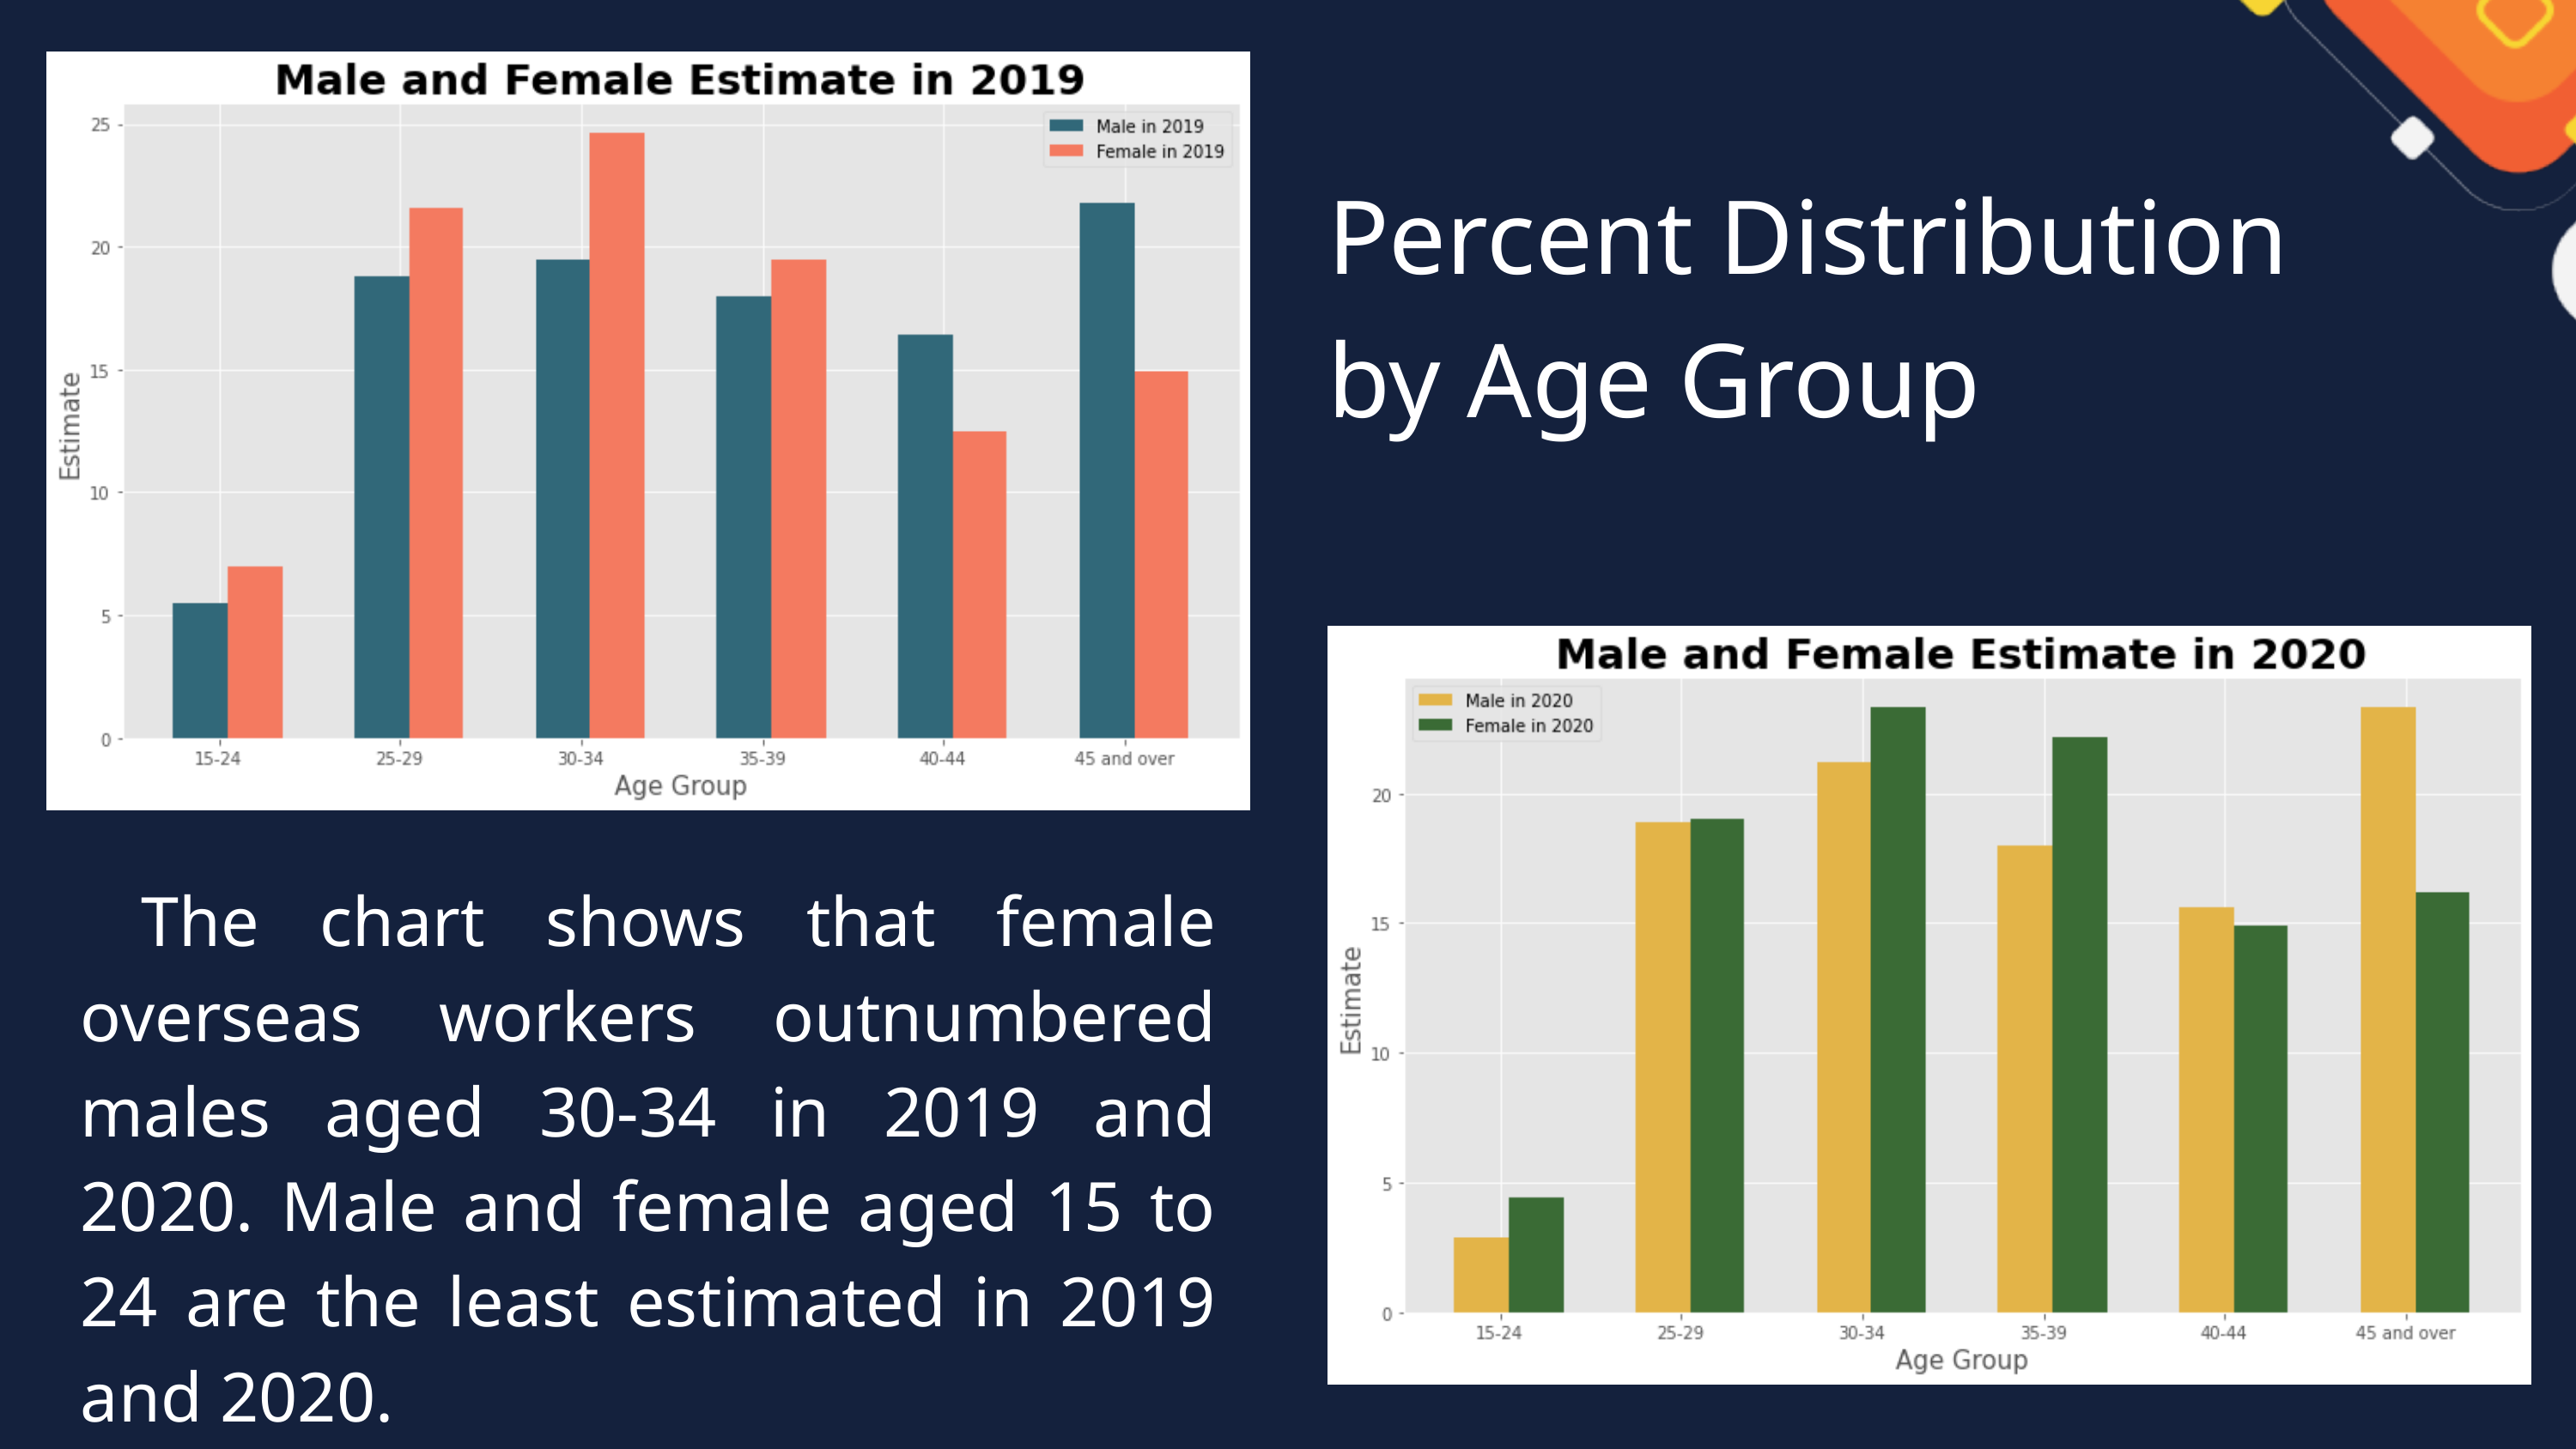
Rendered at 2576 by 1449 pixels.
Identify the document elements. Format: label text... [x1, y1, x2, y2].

picture [2189, 0, 2576, 386]
text_box The chart shows that female overseas workers outnumbered males aged 30-34 in 2019 and 2020. Male and female aged 15 to 24 are the least estimated in 2019 and 2020. [80, 864, 1217, 1436]
picture [1327, 626, 2532, 1385]
text_box Percent Distribution by Age Group [1327, 152, 2489, 438]
picture [46, 52, 1251, 810]
